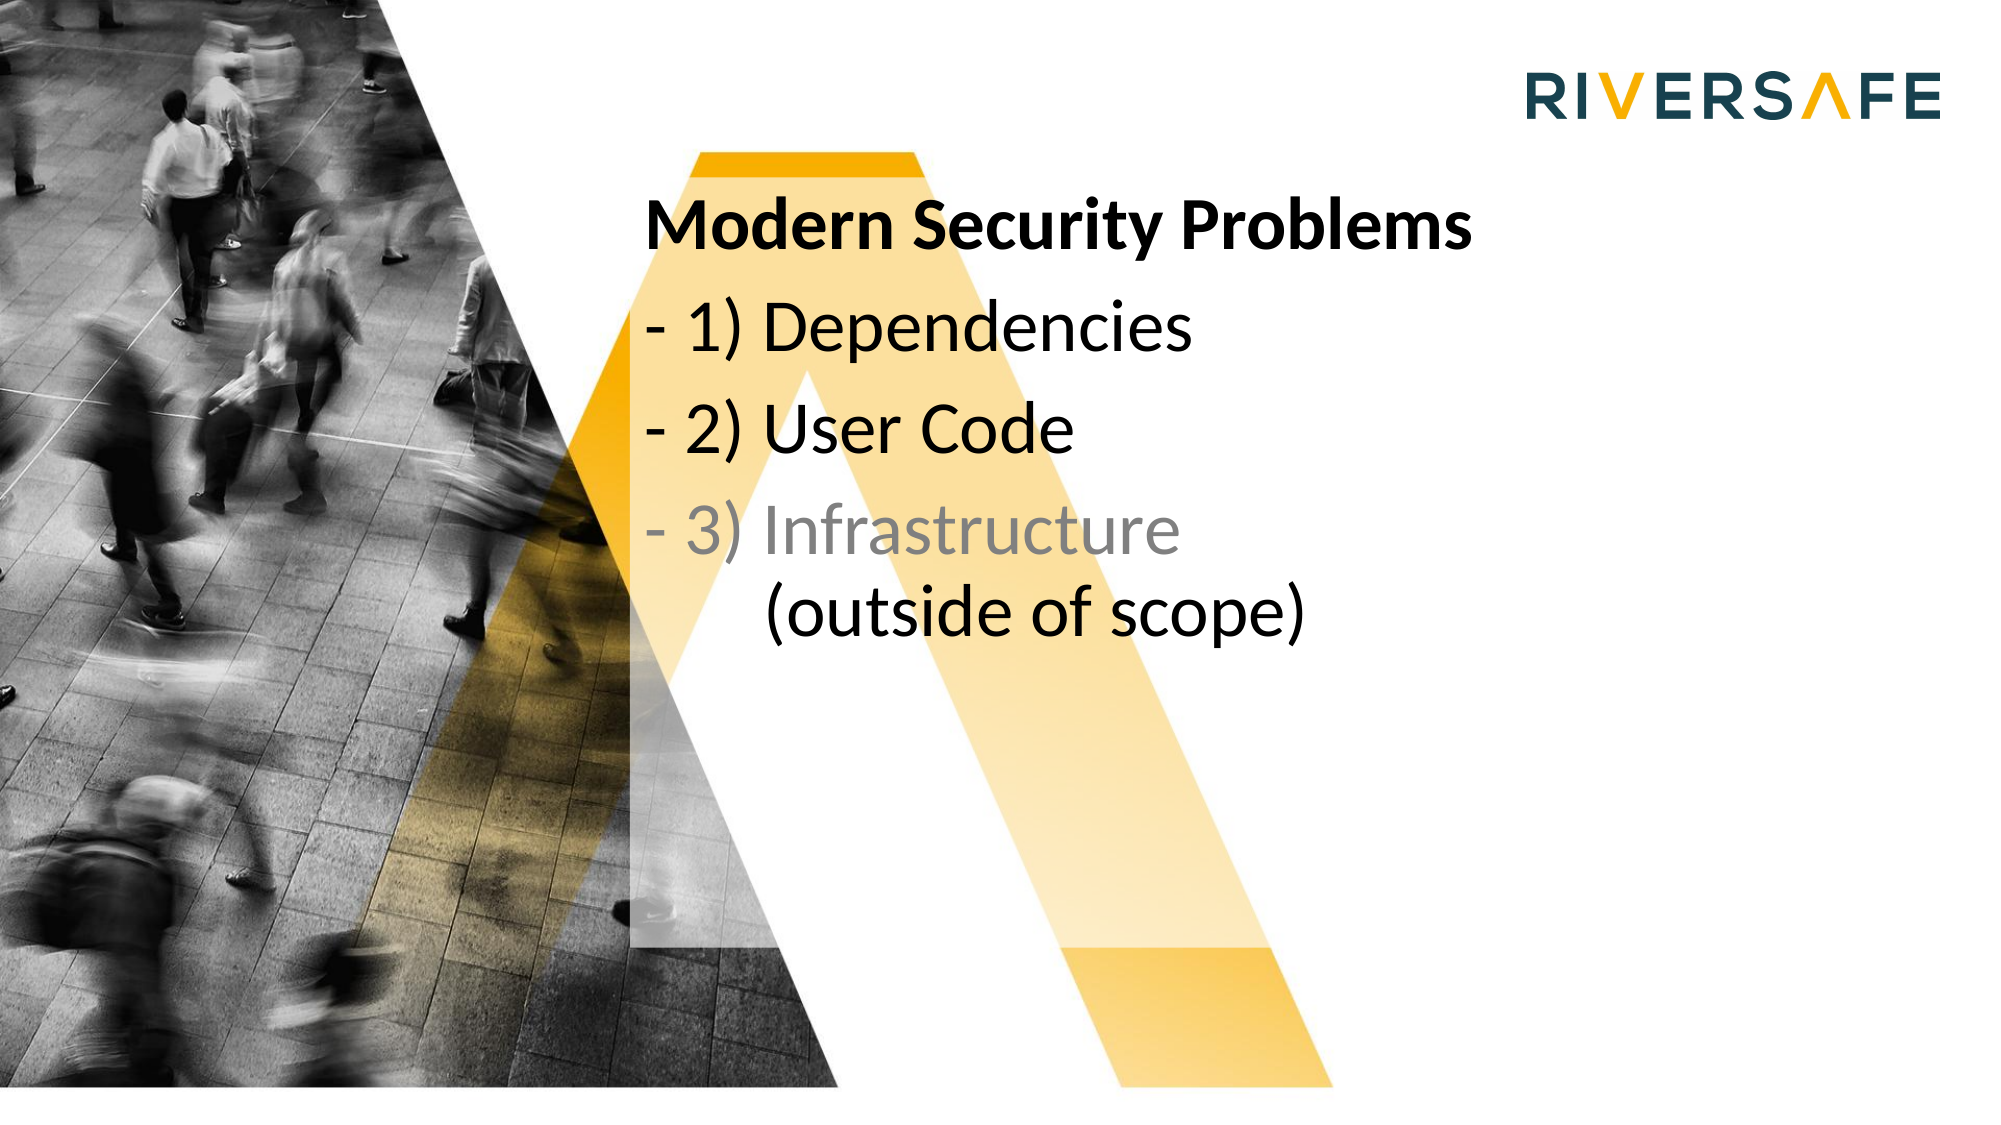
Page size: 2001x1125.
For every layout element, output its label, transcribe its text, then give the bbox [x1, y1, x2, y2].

list Modern Security Problems - 1) Dependencies - 2) User Code - 3) Infrastructure (outside of scope) [629, 177, 1977, 948]
picture [0, 0, 2000, 1125]
